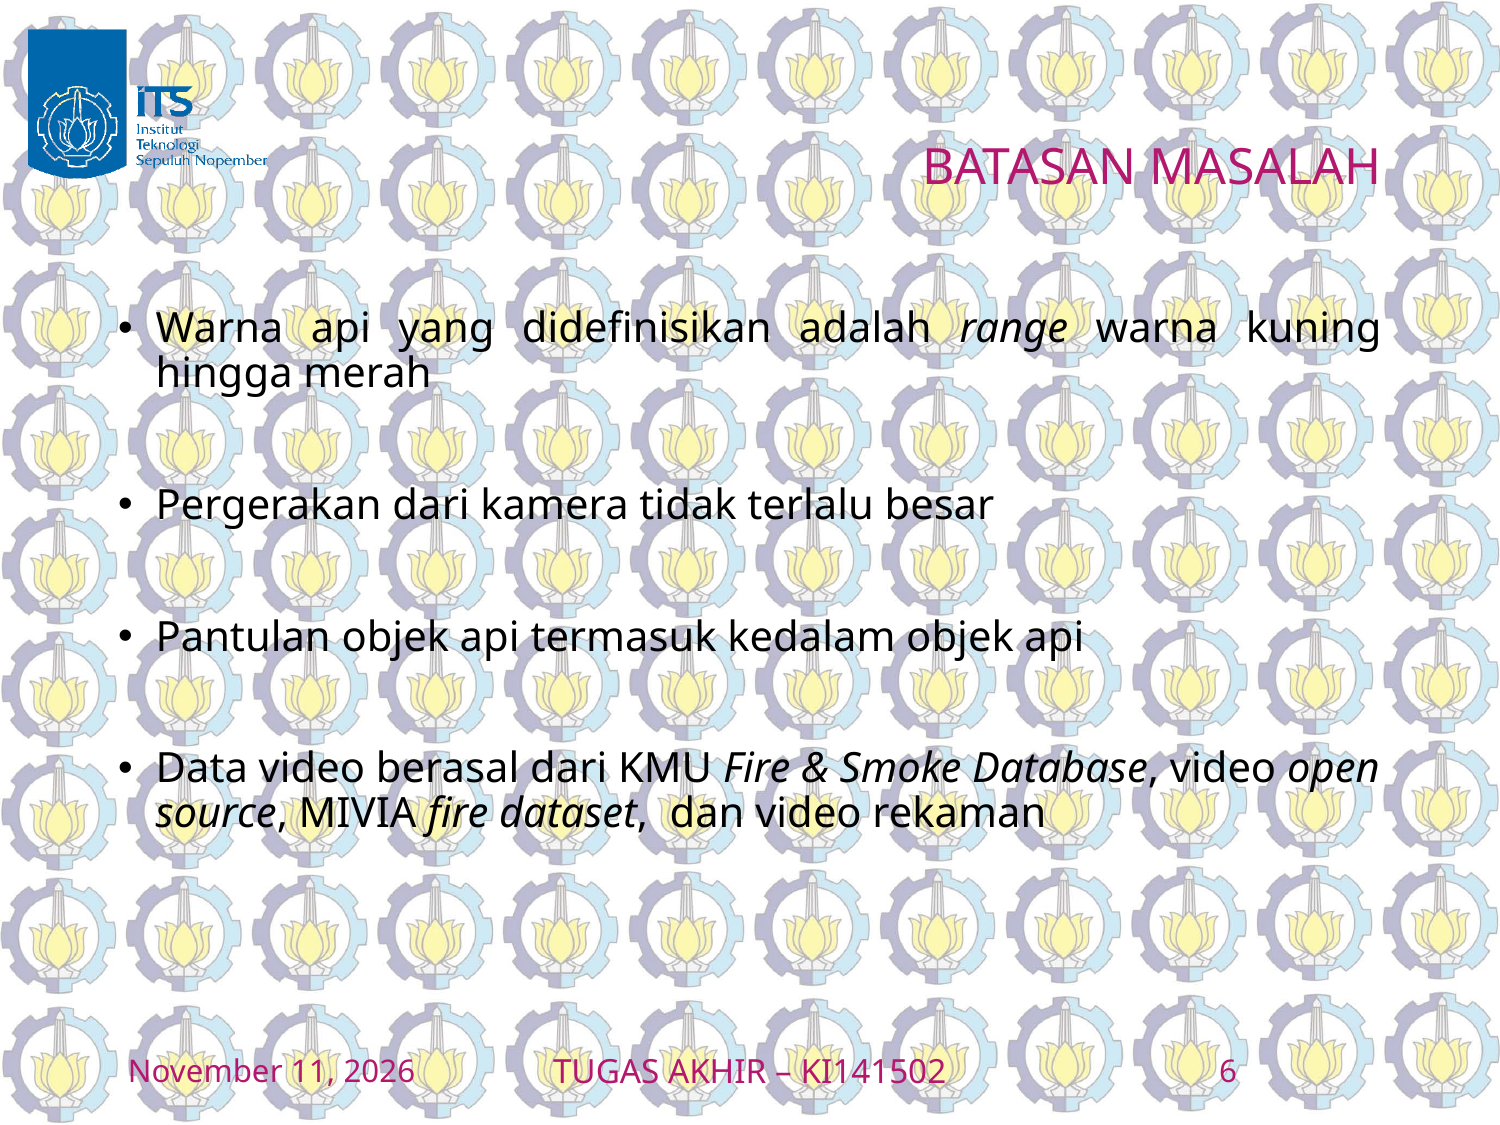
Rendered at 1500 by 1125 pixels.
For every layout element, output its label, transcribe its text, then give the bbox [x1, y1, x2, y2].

slide_number 6 [1059, 1042, 1397, 1103]
picture [0, 0, 1500, 1125]
list Warna api yang didefinisikan adalah range warna kuning hingga merah Pergerakan dari kamera tidak terlalu besar Pantulan objek api termasuk kedalam objek api Data video berasal dari KMU Fire & Smoke Database, video open source, MIVIA fire dataset, dan video rekaman [103, 299, 1397, 1014]
footer TUGAS AKHIR – KI141502 [496, 1042, 1004, 1103]
title BATASAN MASALAH [103, 59, 1397, 278]
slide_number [103, 1042, 441, 1103]
